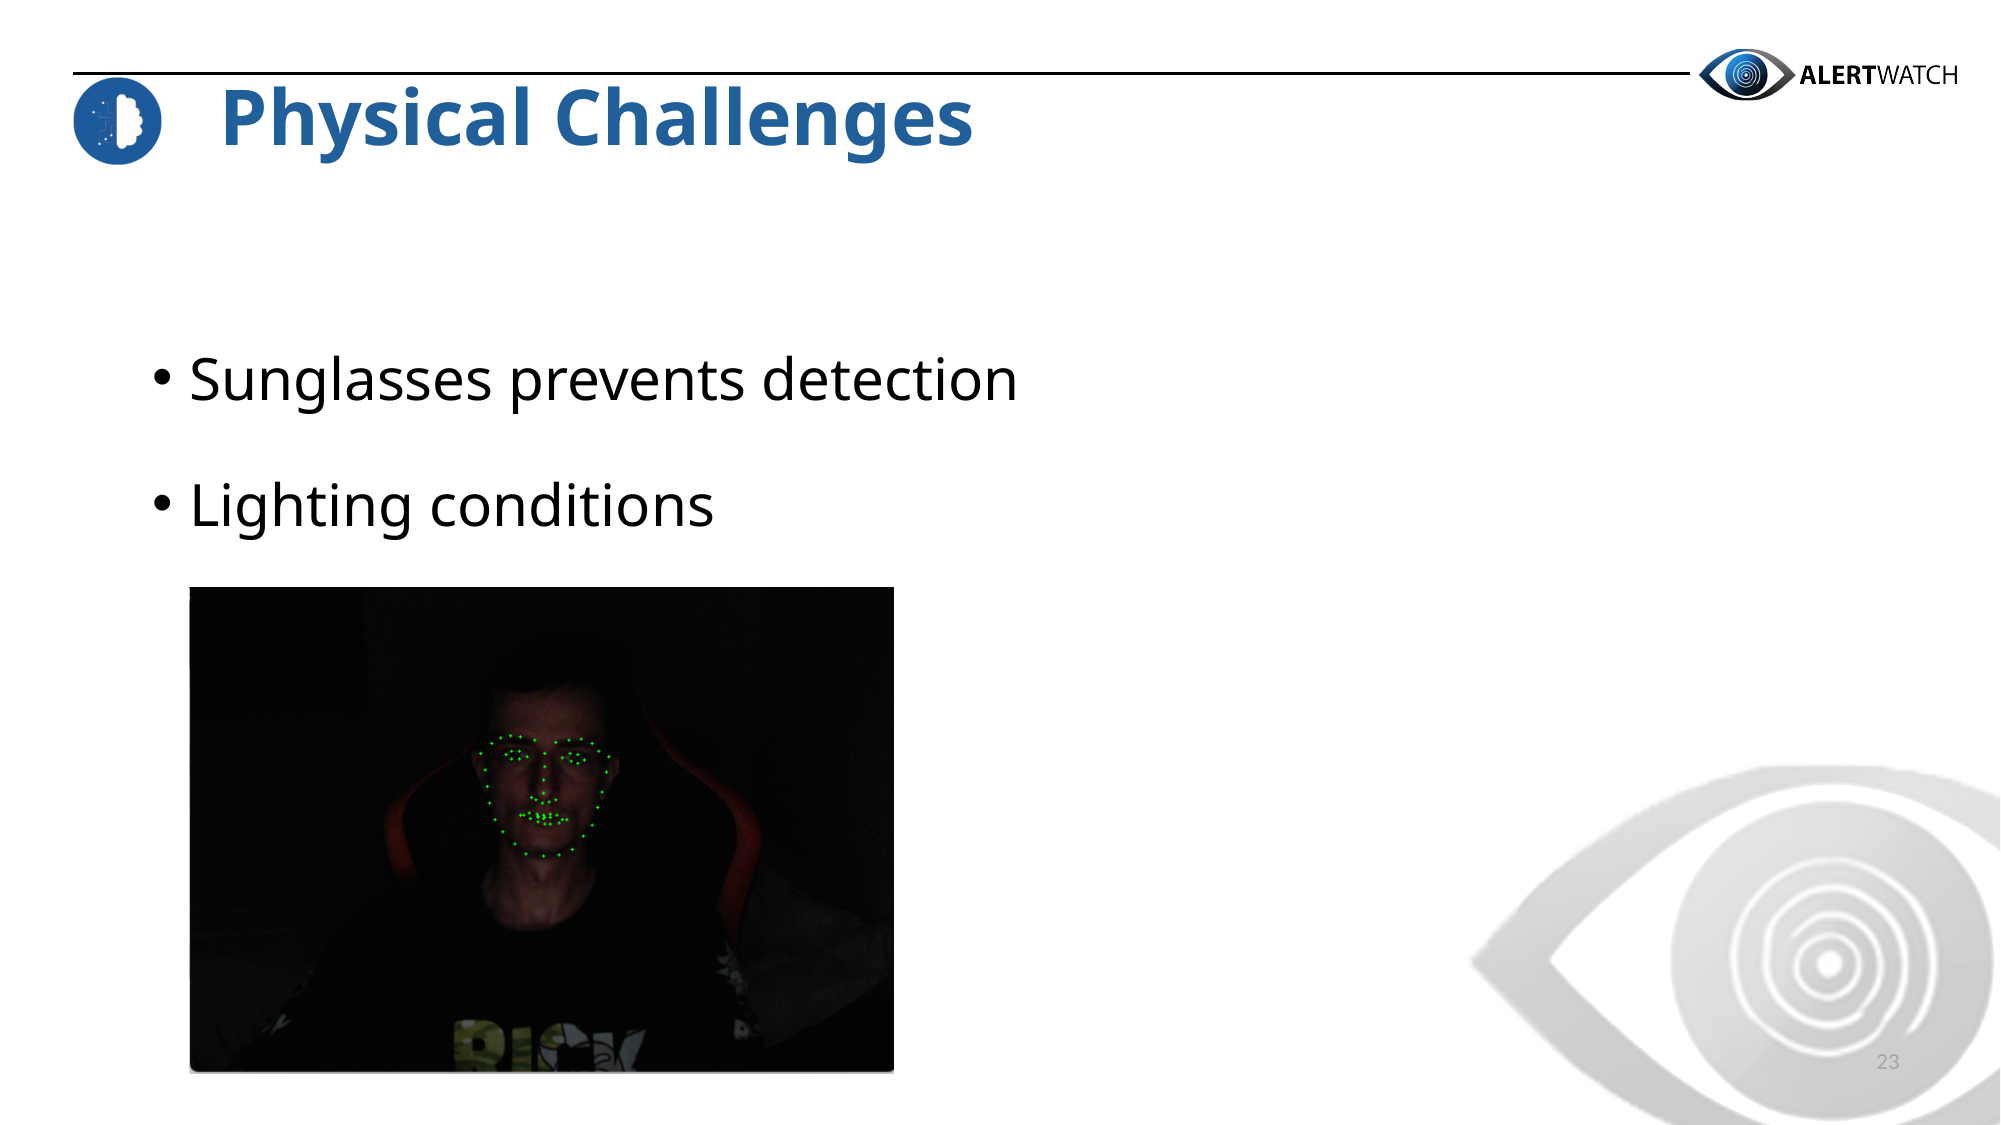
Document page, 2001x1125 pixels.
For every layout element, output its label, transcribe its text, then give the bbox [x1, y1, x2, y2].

slide_number 23 [1440, 1046, 1900, 1125]
picture [0, 0, 2001, 1125]
title Physical Challenges [70, 68, 1876, 257]
text_box Sunglasses prevents detection Lighting conditions [137, 299, 1863, 1014]
